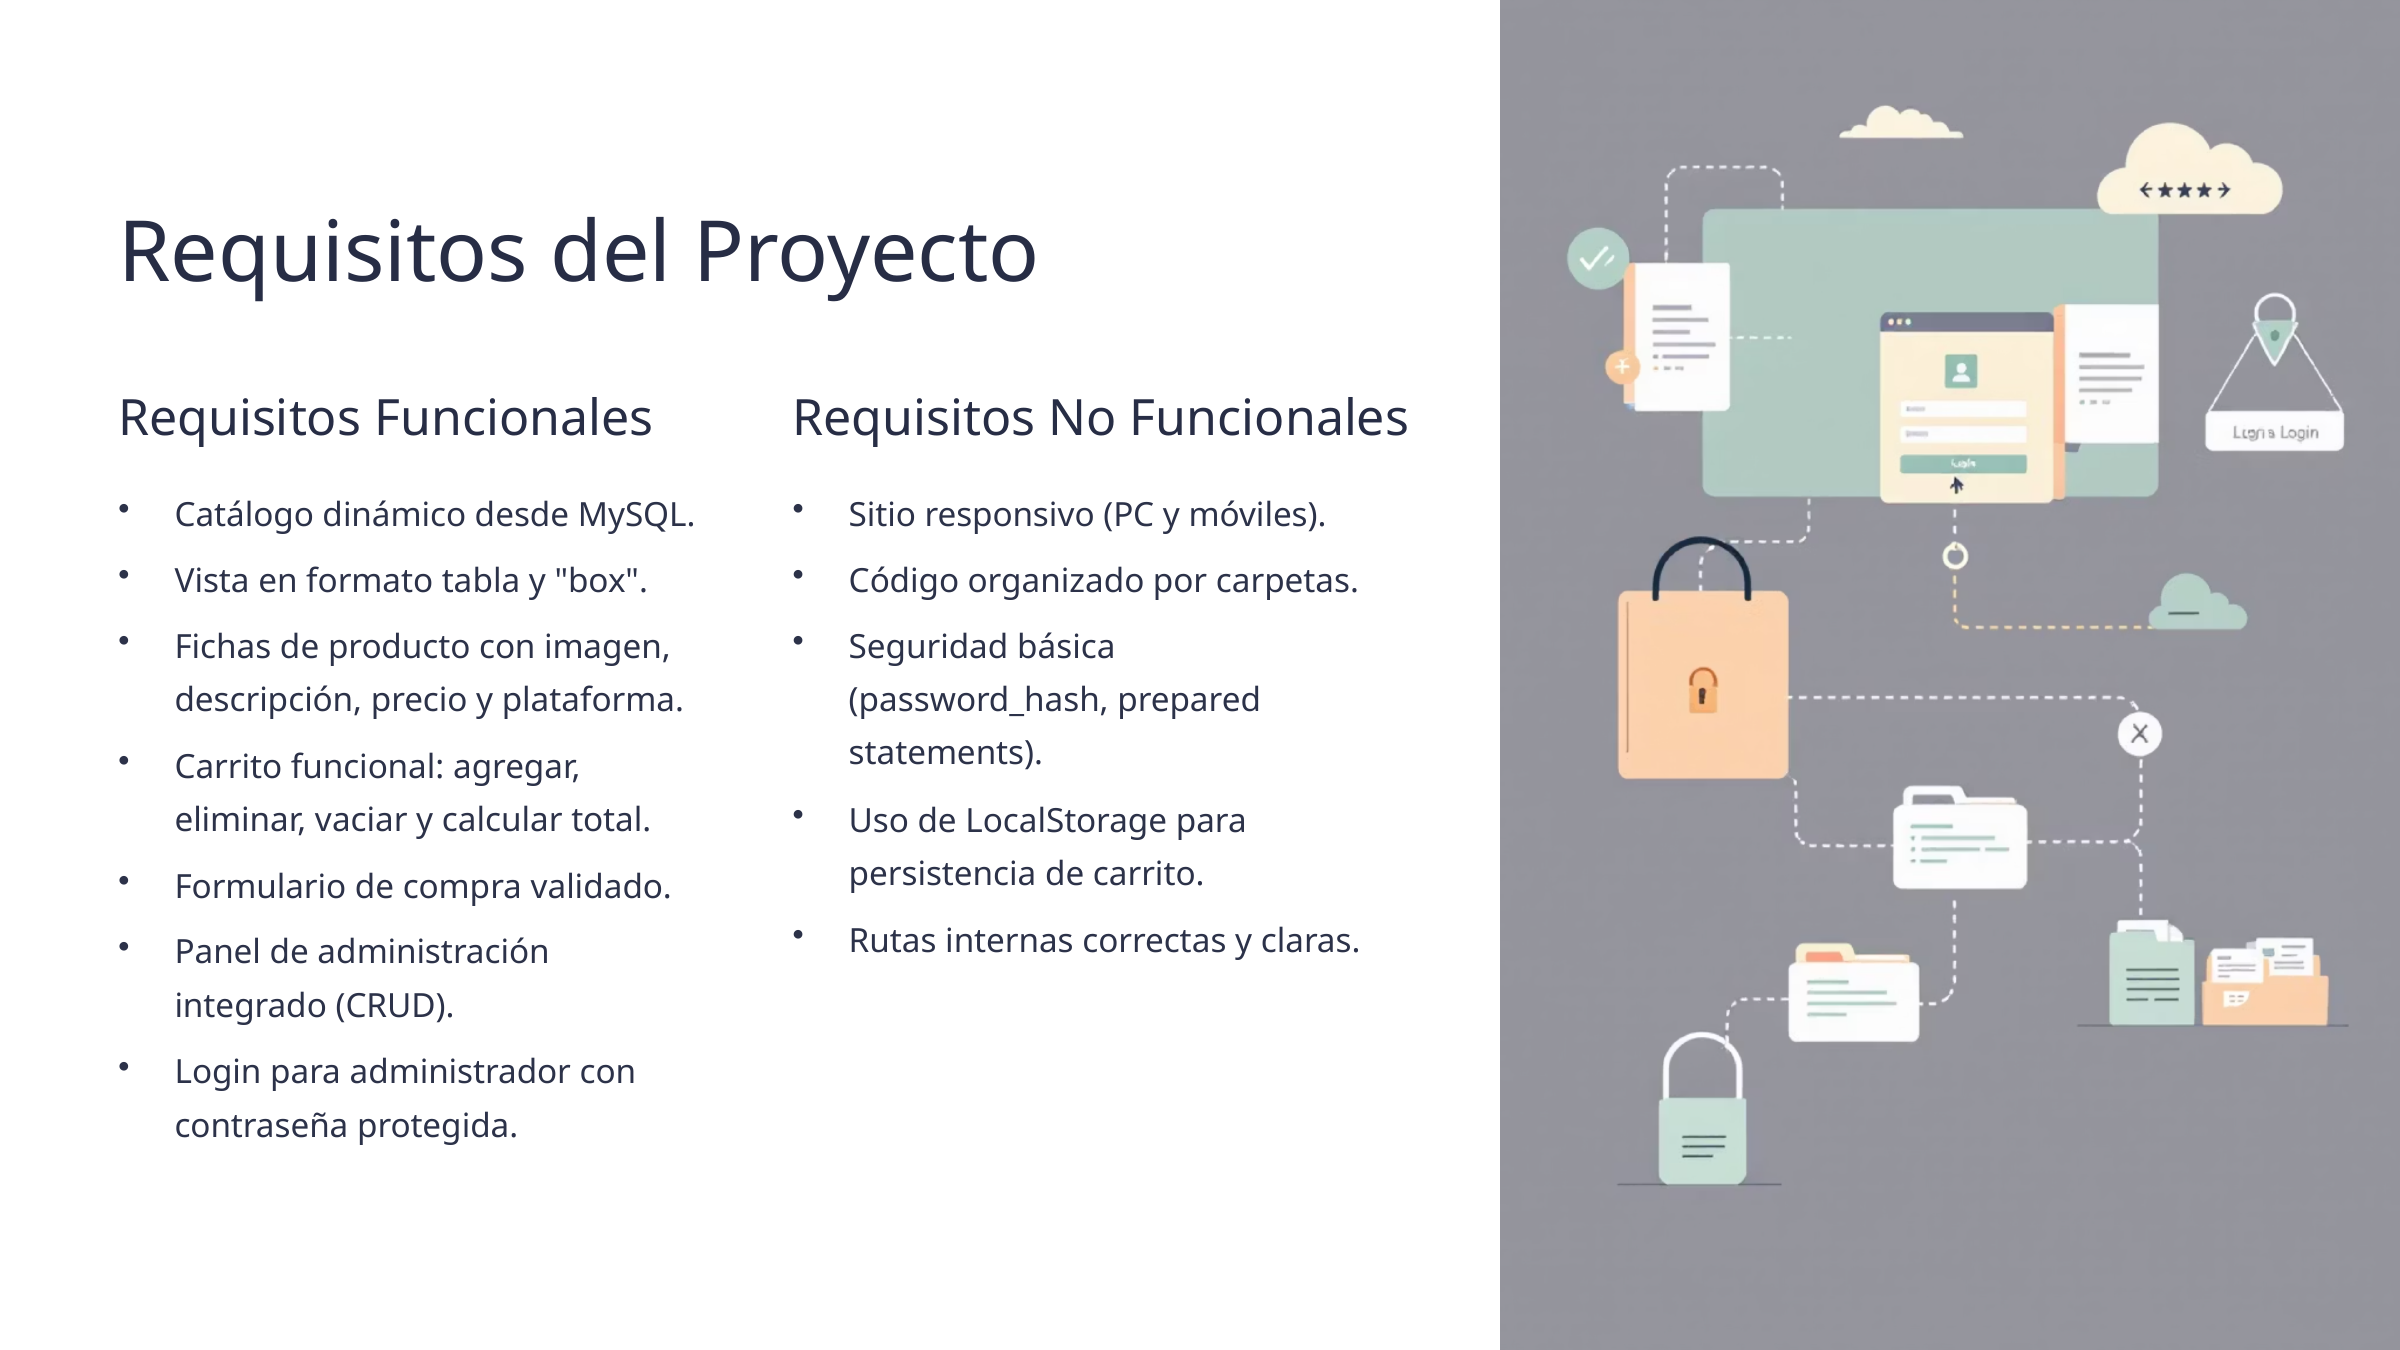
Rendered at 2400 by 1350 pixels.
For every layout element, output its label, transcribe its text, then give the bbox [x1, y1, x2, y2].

text_box Formulario de compra validado. [118, 851, 709, 906]
text_box Panel de administración integrado (CRUD). [118, 917, 709, 1026]
text_box Requisitos No Funcionales [792, 382, 1380, 446]
text_box Sitio responsivo (PC y móviles). [792, 479, 1383, 534]
picture [1499, 0, 2400, 1350]
text_box Fichas de producto con imagen, descripción, precio y plataforma. [118, 611, 709, 720]
text_box Login para administrador con contraseña protegida. [118, 1037, 709, 1146]
text_box Requisitos del Proyecto [118, 192, 990, 299]
text_box Requisitos Funcionales [118, 382, 631, 446]
text_box Seguridad básica (password_hash, prepared statements). [792, 611, 1383, 774]
text_box Uso de LocalStorage para persistencia de carrito. [792, 785, 1383, 894]
text_box Rutas internas correctas y claras. [792, 905, 1383, 960]
text_box Carrito funcional: agregar, eliminar, vaciar y calcular total. [118, 731, 709, 840]
text_box Vista en formato tabla y "box". [118, 545, 709, 600]
text_box Código organizado por carpetas. [792, 545, 1383, 600]
text_box Catálogo dinámico desde MySQL. [118, 479, 709, 534]
